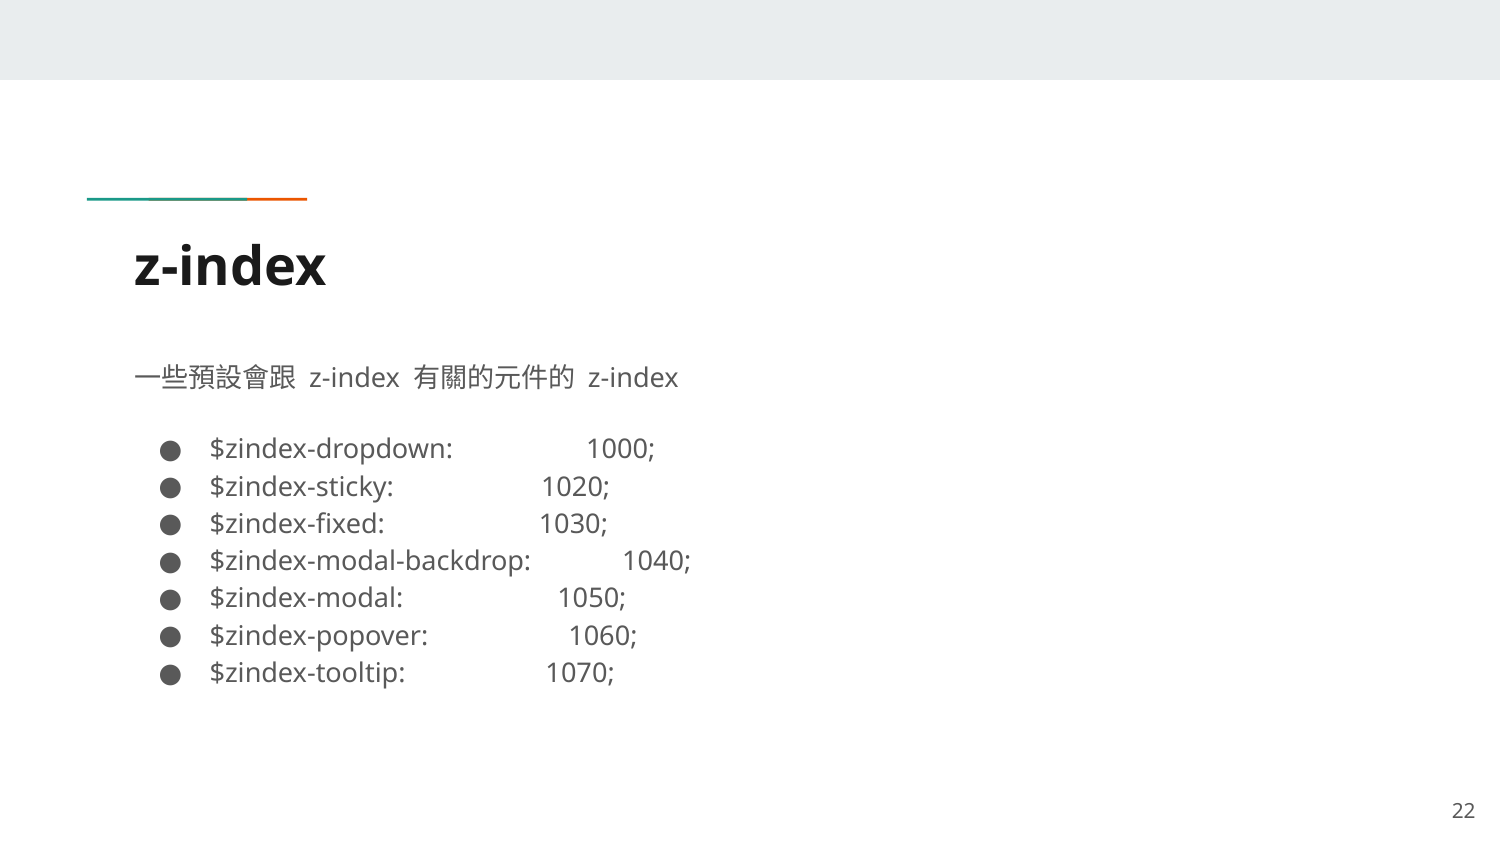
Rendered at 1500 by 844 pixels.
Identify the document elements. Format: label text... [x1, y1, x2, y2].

slide_number ‹#› [1400, 779, 1491, 844]
title z-index [119, 216, 1381, 305]
list 一些預設會跟 z-index 有關的元件的 z-index $zindex-dropdown: 1000; $zindex-sticky: 1020; $zindex-fixed: 1030; $zindex-modal-backdrop: 1040; $zindex-modal: 1050; $zindex-popover: 1060; $zindex-tooltip: 1070; [119, 341, 1381, 712]
